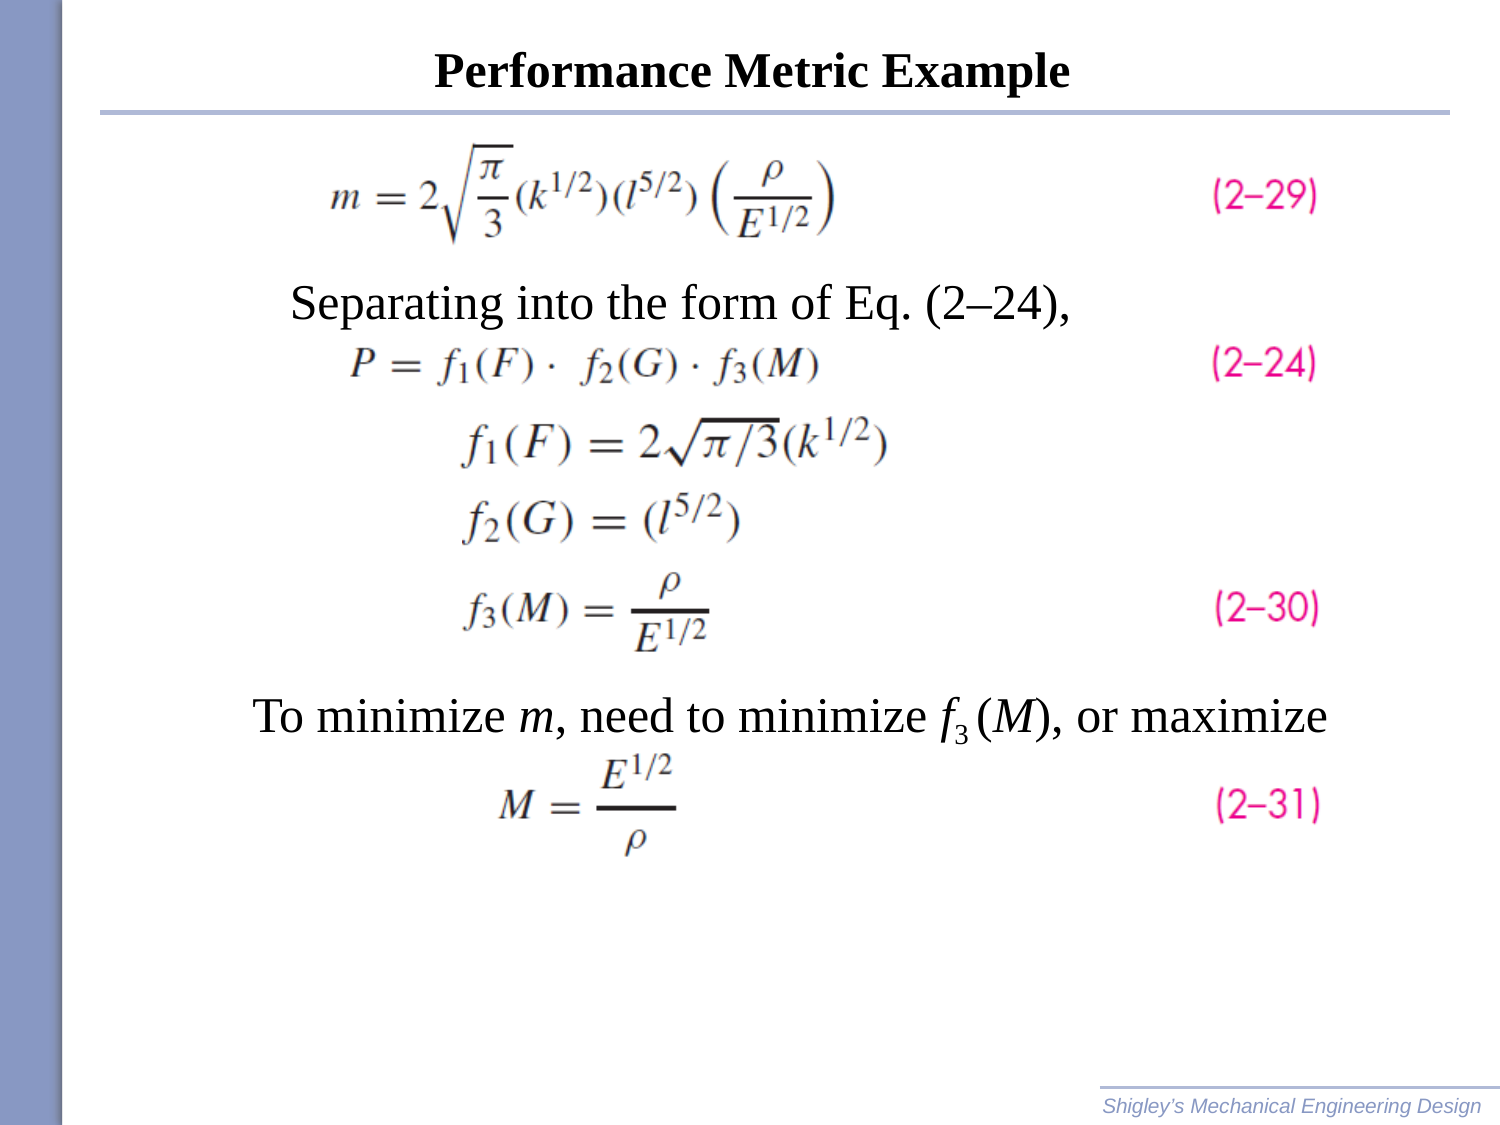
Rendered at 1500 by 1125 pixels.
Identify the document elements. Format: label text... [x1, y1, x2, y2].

picture [451, 415, 899, 476]
picture [312, 137, 1326, 251]
title Performance Metric Example [137, 30, 1368, 106]
text_box To minimize m, need to minimize f3 (M), or maximize [237, 674, 1413, 758]
picture [491, 749, 1326, 860]
picture [449, 563, 1327, 663]
text_box Separating into the form of Eq. (2–24), [274, 262, 1263, 338]
footer Shigley’s Mechanical Engineering Design [1087, 1074, 1500, 1125]
picture [349, 334, 1324, 388]
picture [462, 490, 745, 551]
